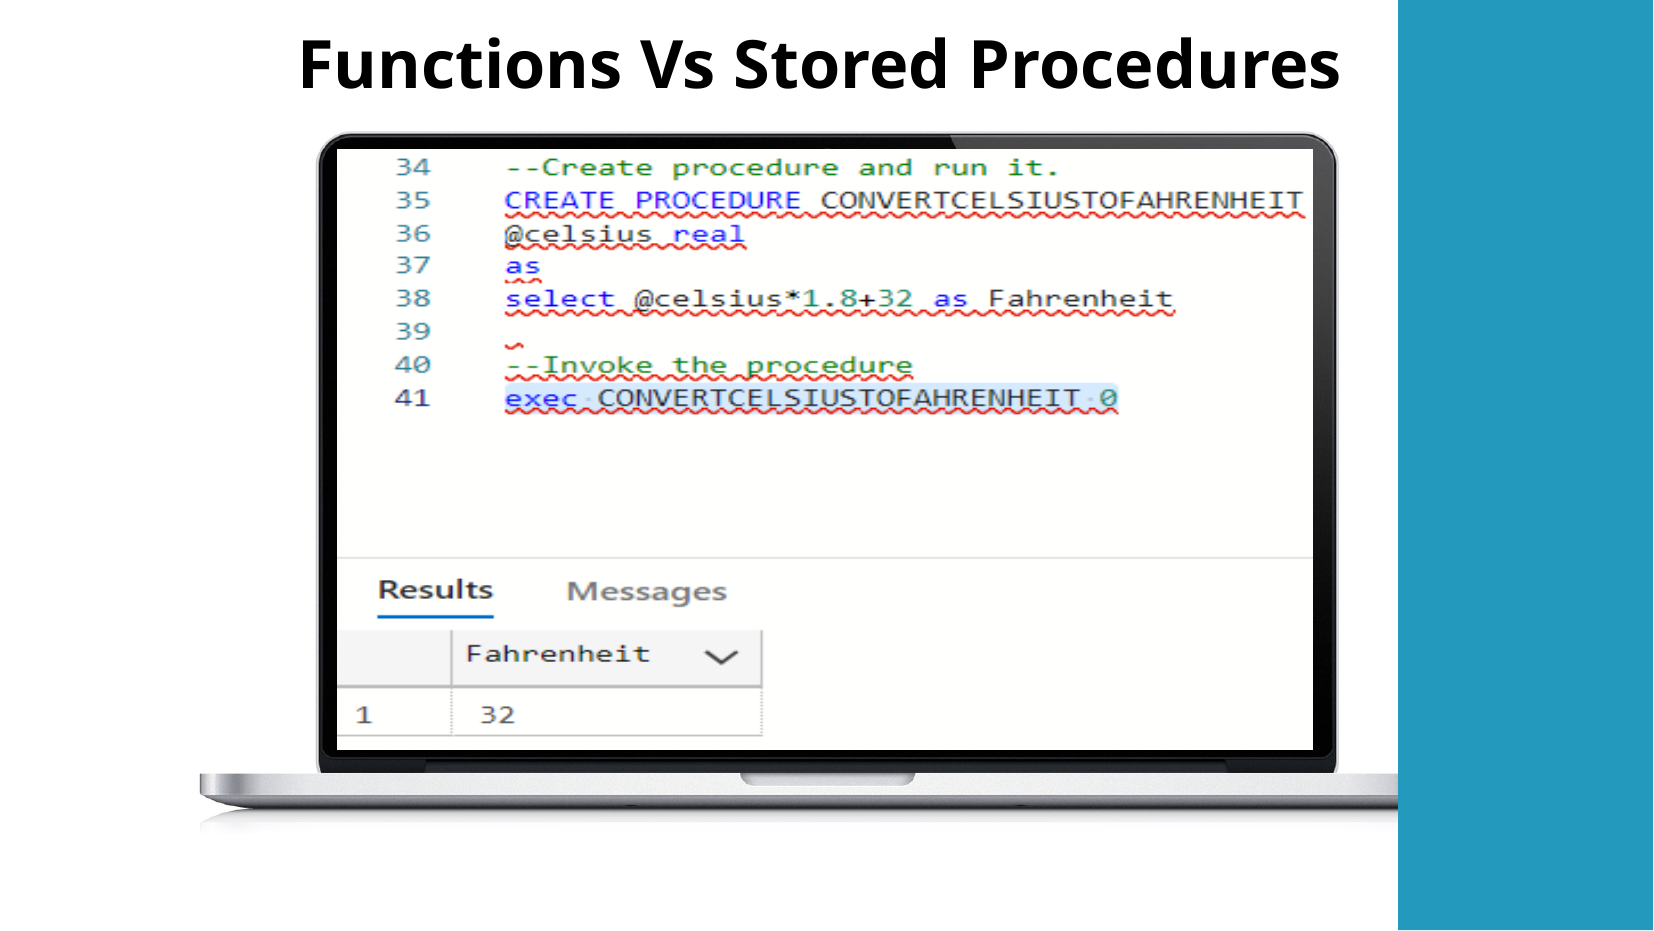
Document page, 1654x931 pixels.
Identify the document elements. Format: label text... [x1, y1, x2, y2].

picture [0, 0, 1398, 931]
text_box Functions Vs Stored Procedures [112, 0, 1425, 188]
